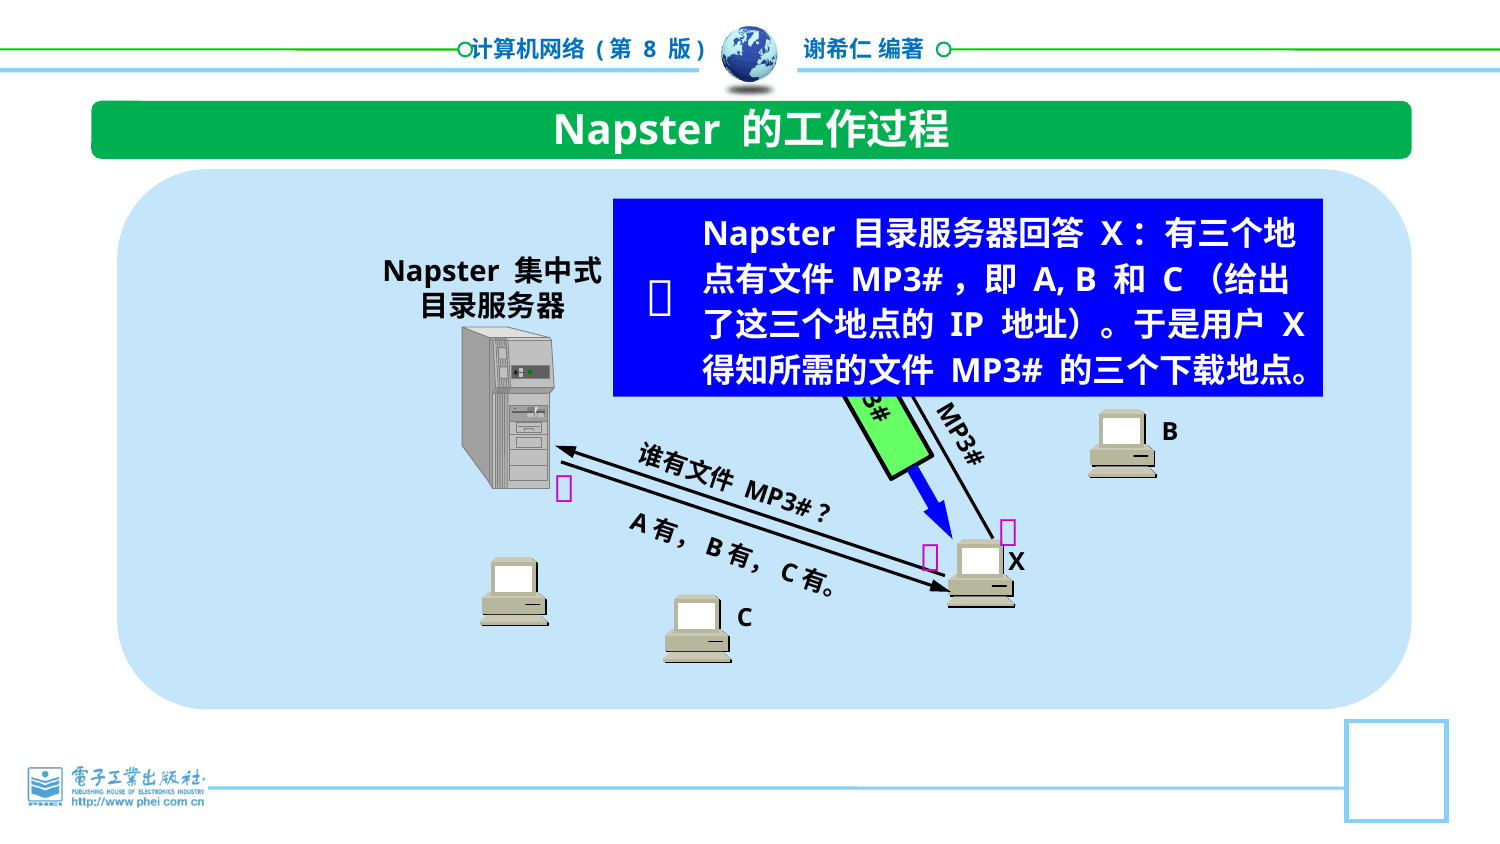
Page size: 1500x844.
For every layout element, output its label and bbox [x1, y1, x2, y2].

picture [945, 538, 1017, 609]
text_box [115, 167, 1414, 712]
picture [478, 556, 551, 627]
picture [661, 593, 734, 664]
picture [1087, 408, 1159, 479]
picture [719, 24, 779, 95]
text_box [91, 95, 1412, 161]
picture [23, 764, 208, 809]
